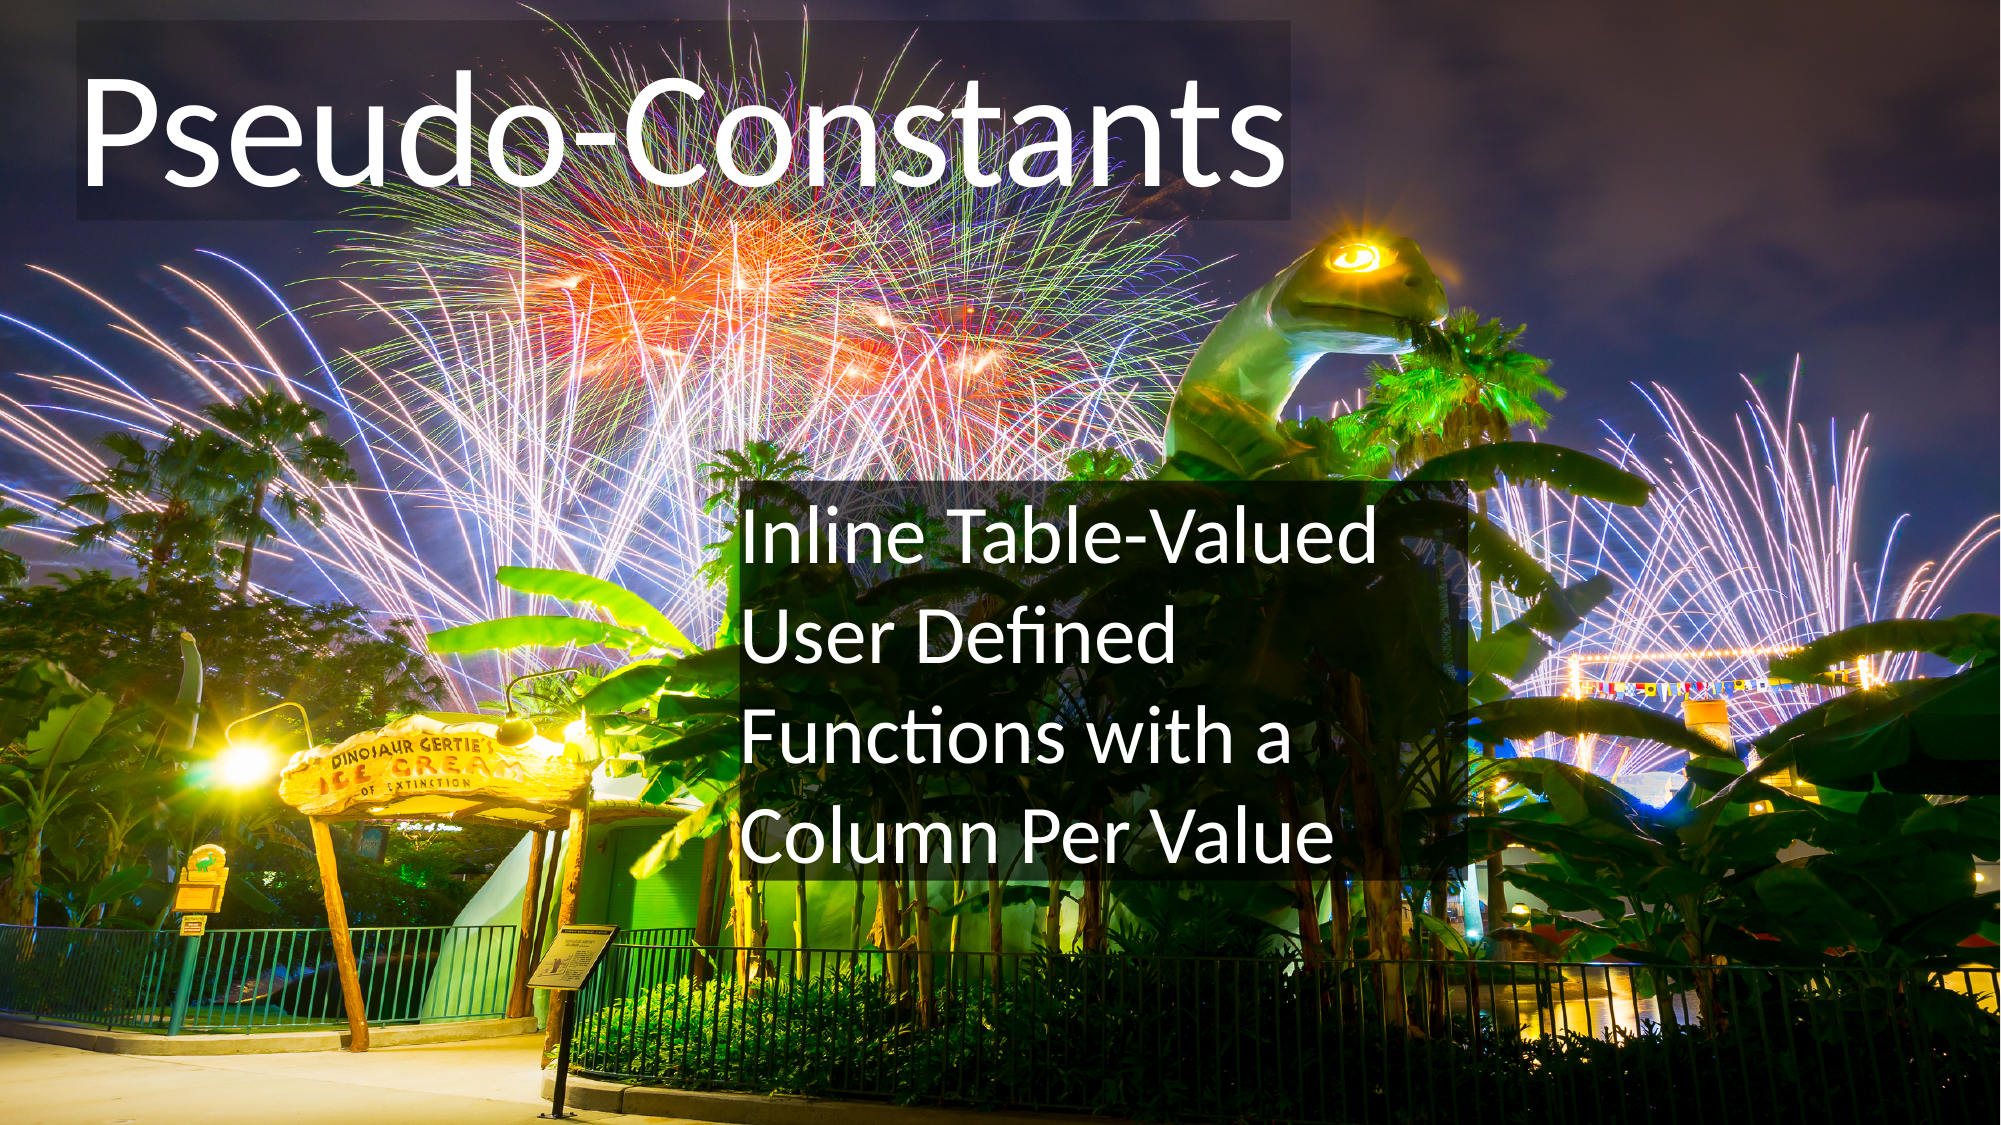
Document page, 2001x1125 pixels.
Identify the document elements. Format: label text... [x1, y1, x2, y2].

text_box Inline Table-Valued User Defined Functions with a Column Per Value [739, 480, 1468, 881]
text_box Pseudo-Constants [76, 20, 1291, 221]
slide_number [1411, 1050, 1863, 1096]
picture [0, 0, 2001, 1125]
